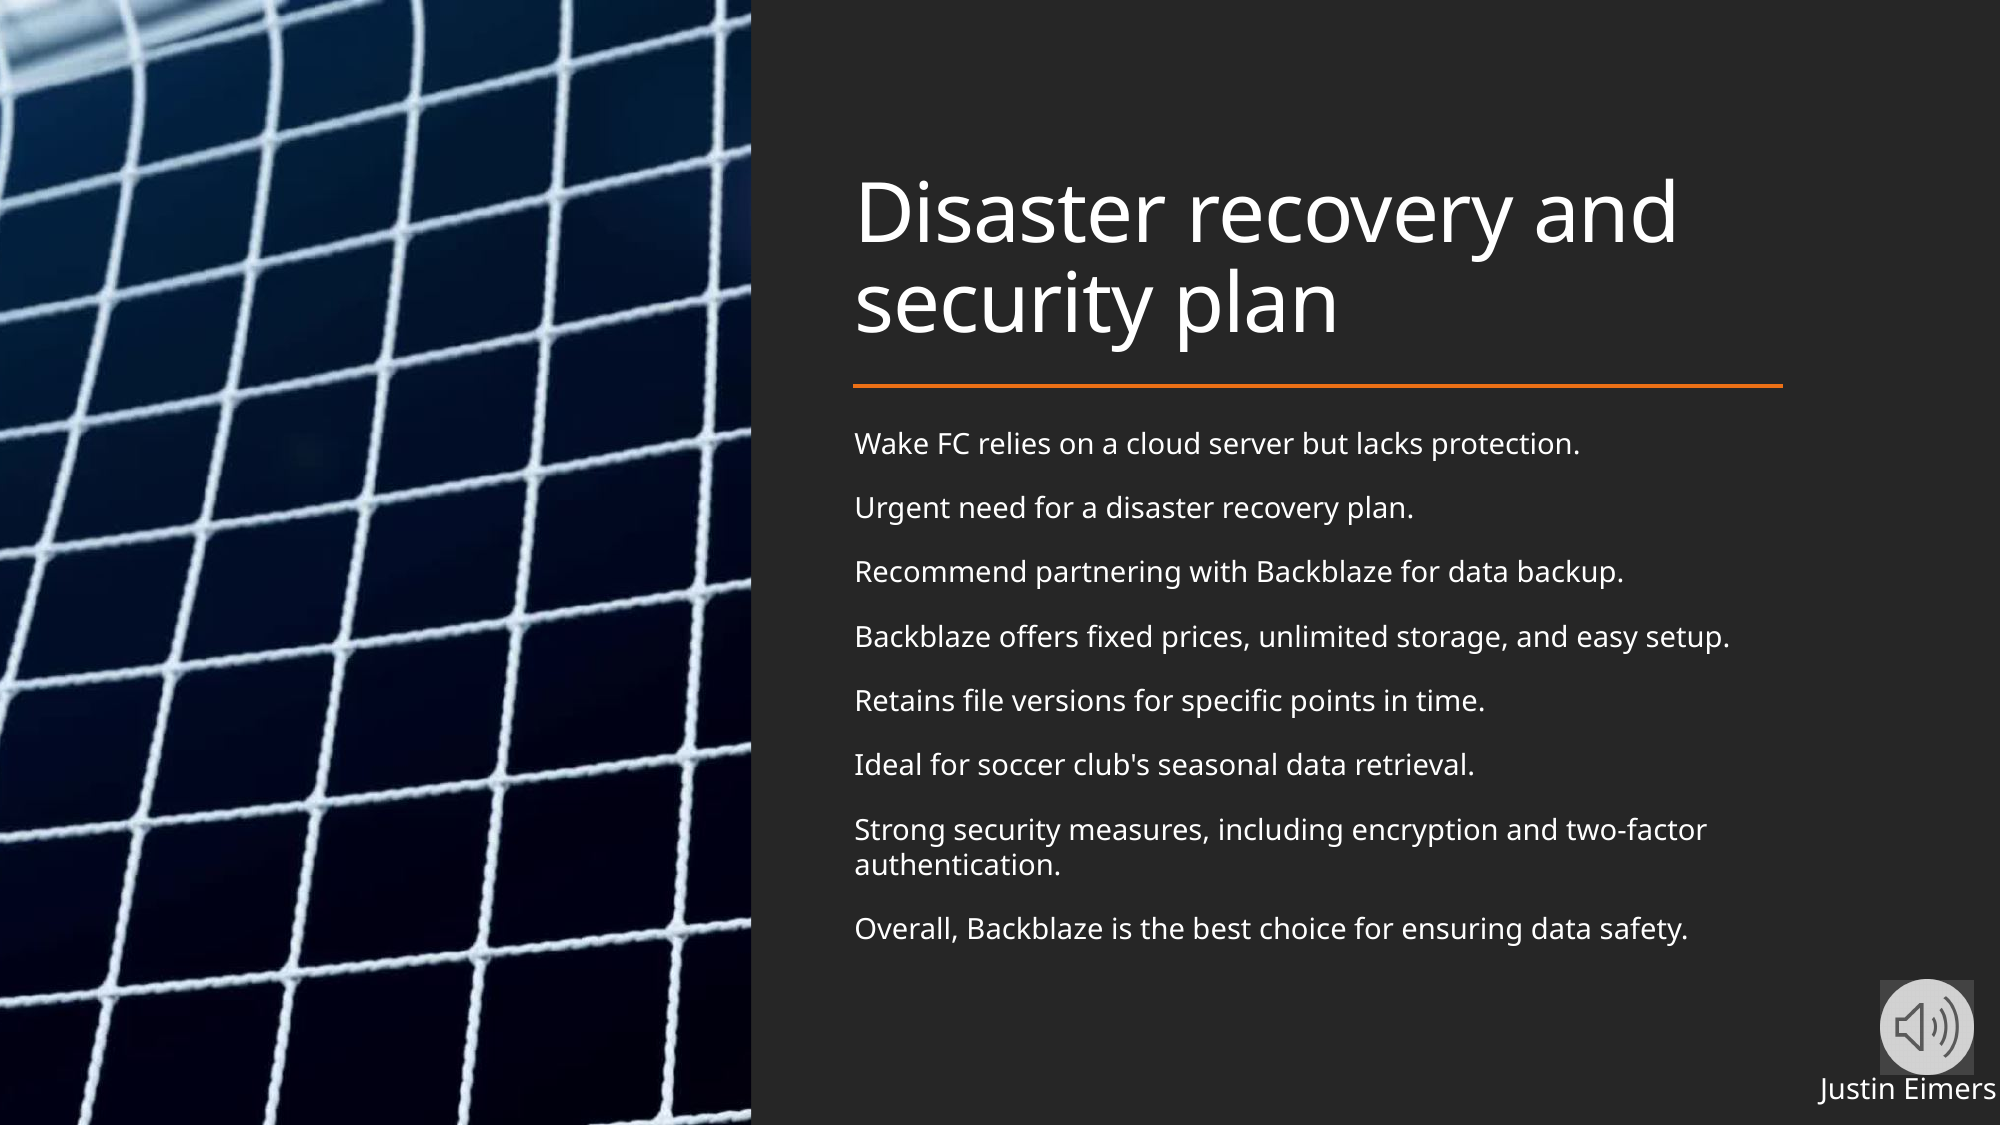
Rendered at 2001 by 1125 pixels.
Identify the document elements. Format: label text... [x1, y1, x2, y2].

list Wake FC relies on a cloud server but lacks protection. Urgent need for a disaster recovery plan. Recommend partnering with Backblaze for data backup. Backblaze offers fixed prices, unlimited storage, and easy setup. Retains file versions for specific points in time. Ideal for soccer club's seasonal data retrieval. Strong security measures, including encryption and two-factor authentication. Overall, Backblaze is the best choice for ensuring data safety. [839, 417, 1820, 966]
picture [0, 0, 752, 1125]
picture [1878, 978, 1976, 1077]
title Disaster recovery and security plan [839, 84, 1820, 359]
text_box [759, 0, 2000, 1125]
text_box Justin Eimers [1804, 1063, 2000, 1114]
